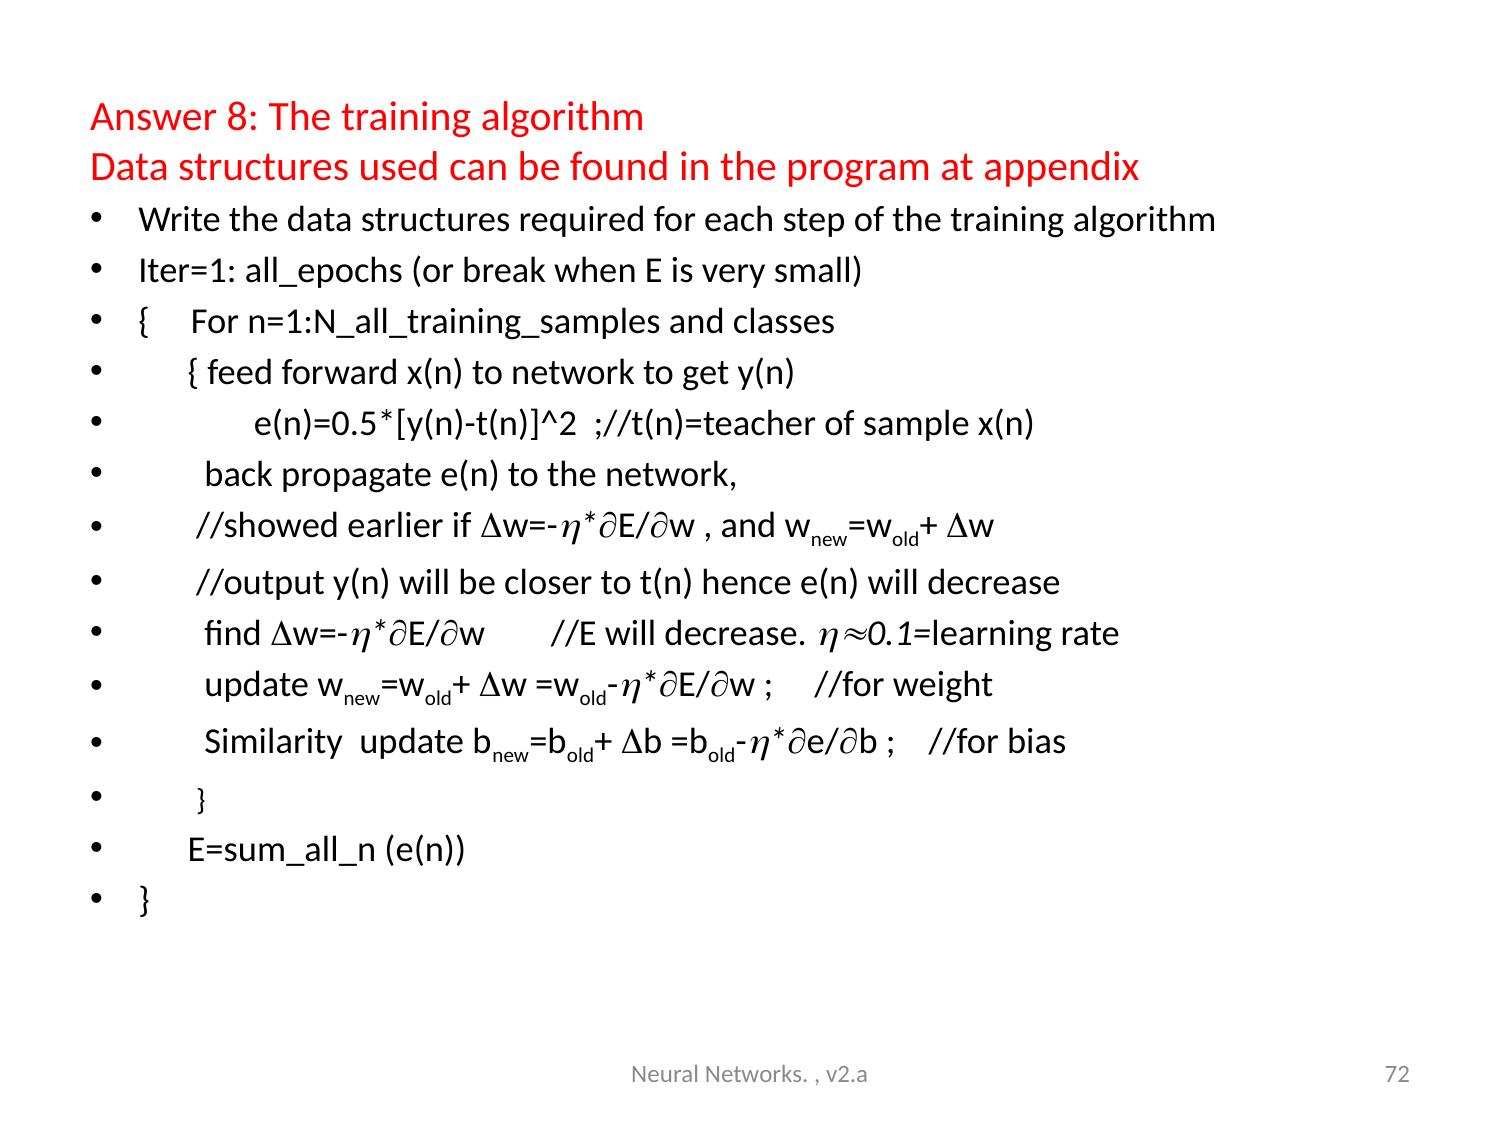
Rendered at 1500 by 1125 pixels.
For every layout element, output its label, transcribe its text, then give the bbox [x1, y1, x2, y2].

footer Neural Networks. , v2.a [512, 1042, 988, 1103]
slide_number 72 [1074, 1042, 1425, 1103]
list Write the data structures required for each step of the training algorithm Iter=1: all_epochs (or break when E is very small) { For n=1:N_all_training_samples and classes { feed forward x(n) to network to get y(n) e(n)=0.5*[y(n)-t(n)]^2 ;//t(n)=teacher of sample x(n) back propagate e(n) to the network, //showed earlier if w=-*E/w , and wnew=wold+ w //output y(n) will be closer to t(n) hence e(n) will decrease find w=-*E/w //E will decrease. 0.1=learning rate update wnew=wold+ w =wold-*E/w ; //for weight Similarity update bnew=bold+ b =bold-*e/b ; //for bias } E=sum_all_n (e(n)) } [75, 187, 1500, 930]
title Answer 8: The training algorithm Data structures used can be found in the program at appendix [75, 45, 1425, 187]
